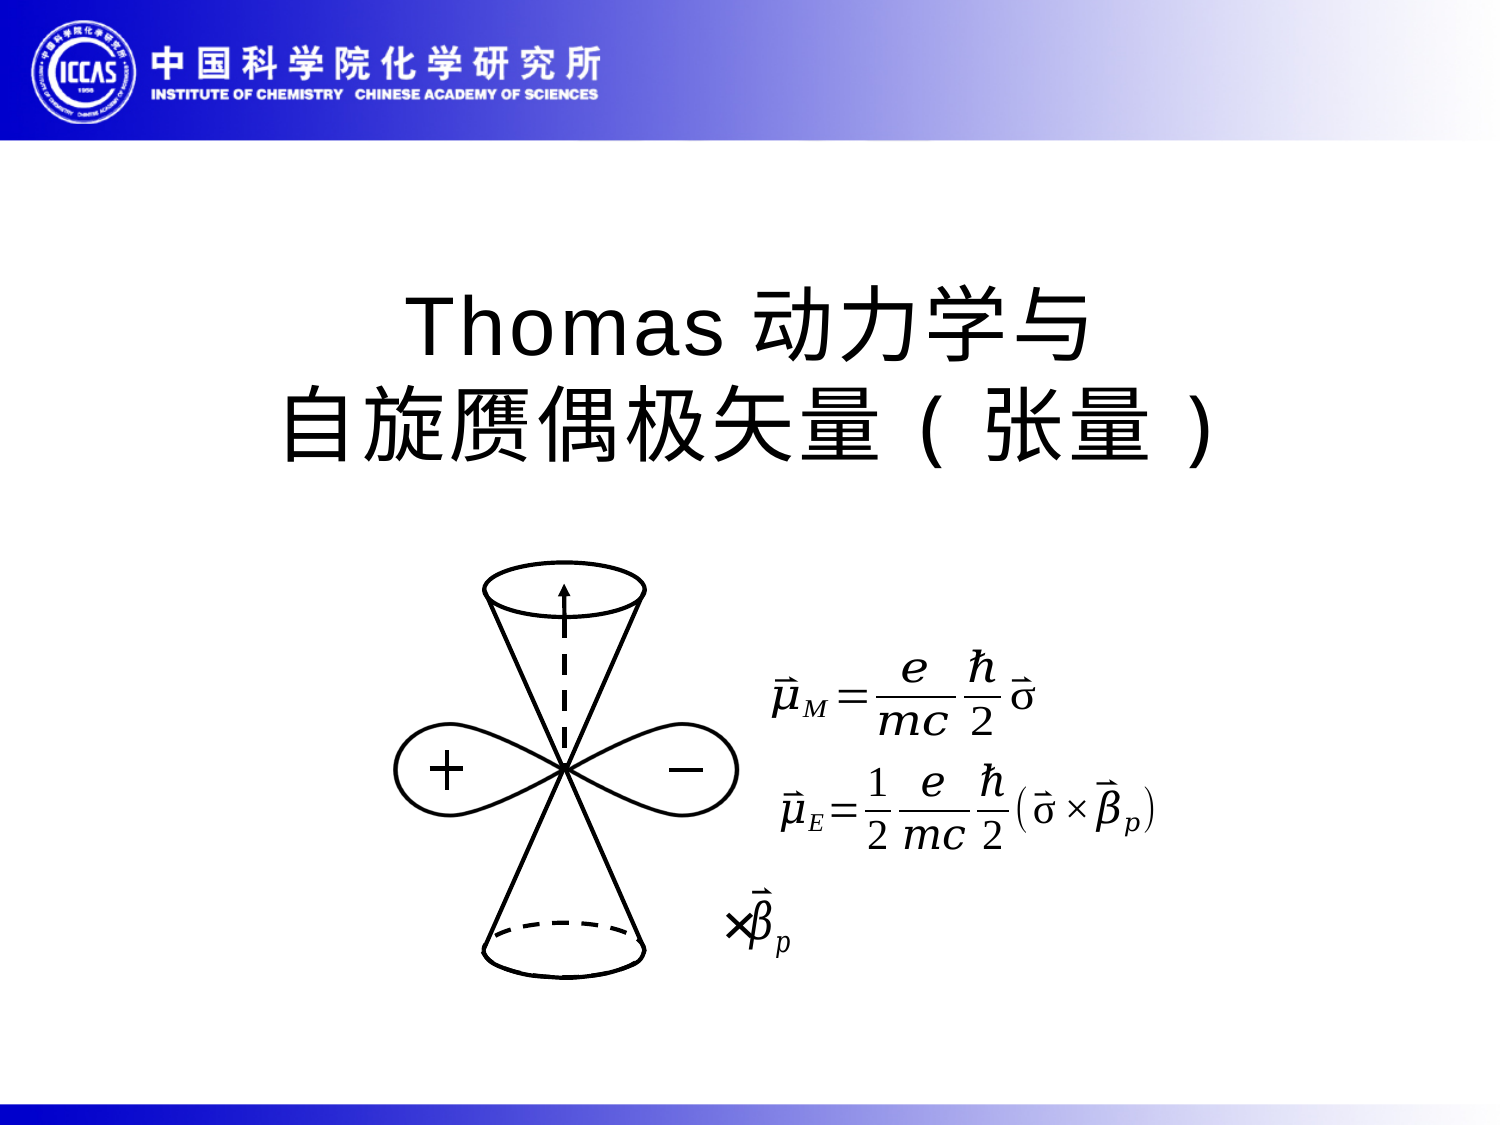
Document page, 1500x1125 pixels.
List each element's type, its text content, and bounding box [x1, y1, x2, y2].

picture [0, 0, 1500, 141]
picture [0, 1105, 1500, 1125]
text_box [370, 562, 762, 978]
text_box Thomas动力学与 自旋赝偶极矢量(张量) [41, 264, 1459, 480]
